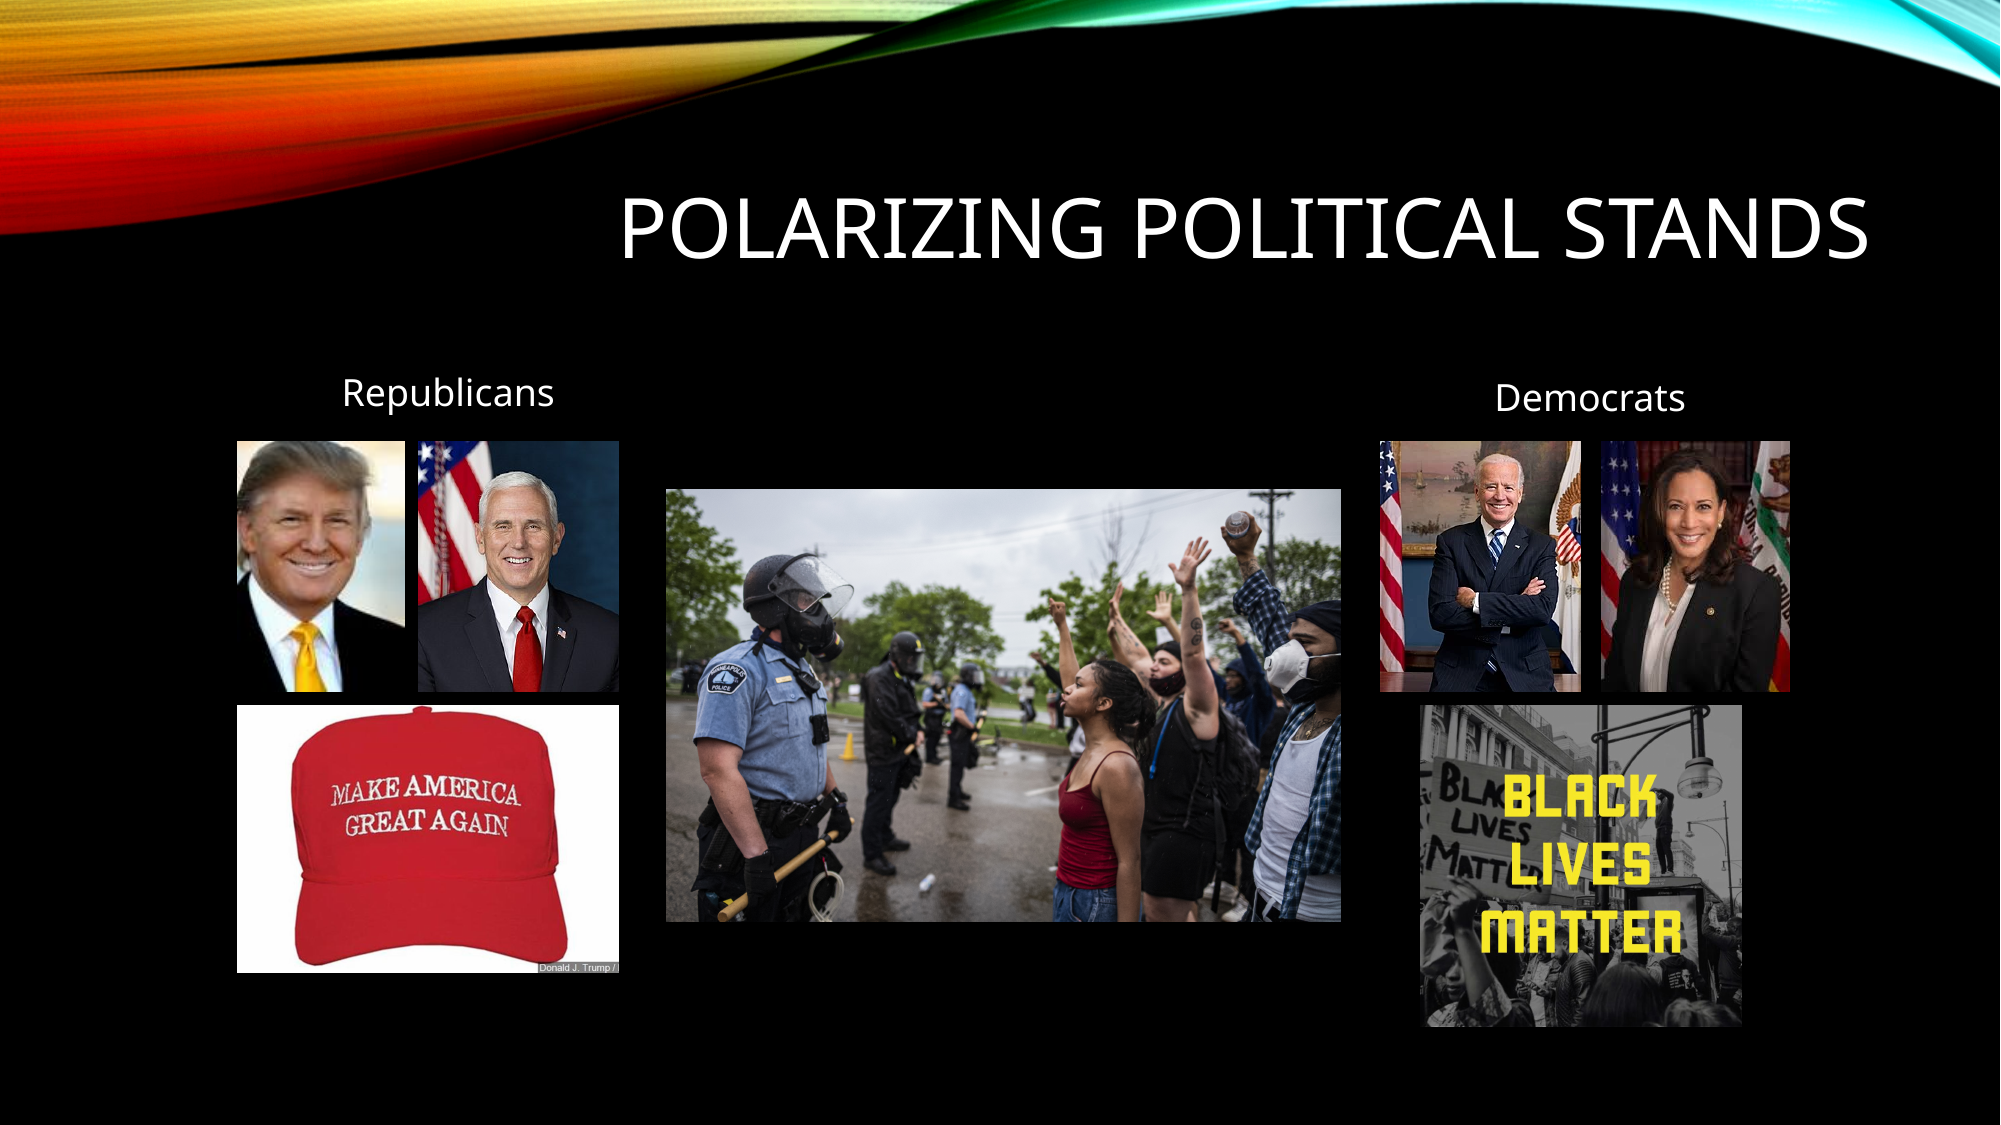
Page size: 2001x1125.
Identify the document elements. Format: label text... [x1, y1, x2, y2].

text_box Republicans [326, 361, 571, 422]
picture [1419, 705, 1742, 1028]
text_box Democrats [1479, 366, 1701, 427]
picture [1380, 441, 1581, 692]
picture [1601, 441, 1790, 692]
picture [237, 705, 619, 973]
title Polarizing Political Stands [474, 125, 1888, 338]
picture [666, 489, 1341, 923]
picture [237, 441, 406, 692]
picture [418, 441, 619, 692]
picture [0, 0, 2000, 237]
